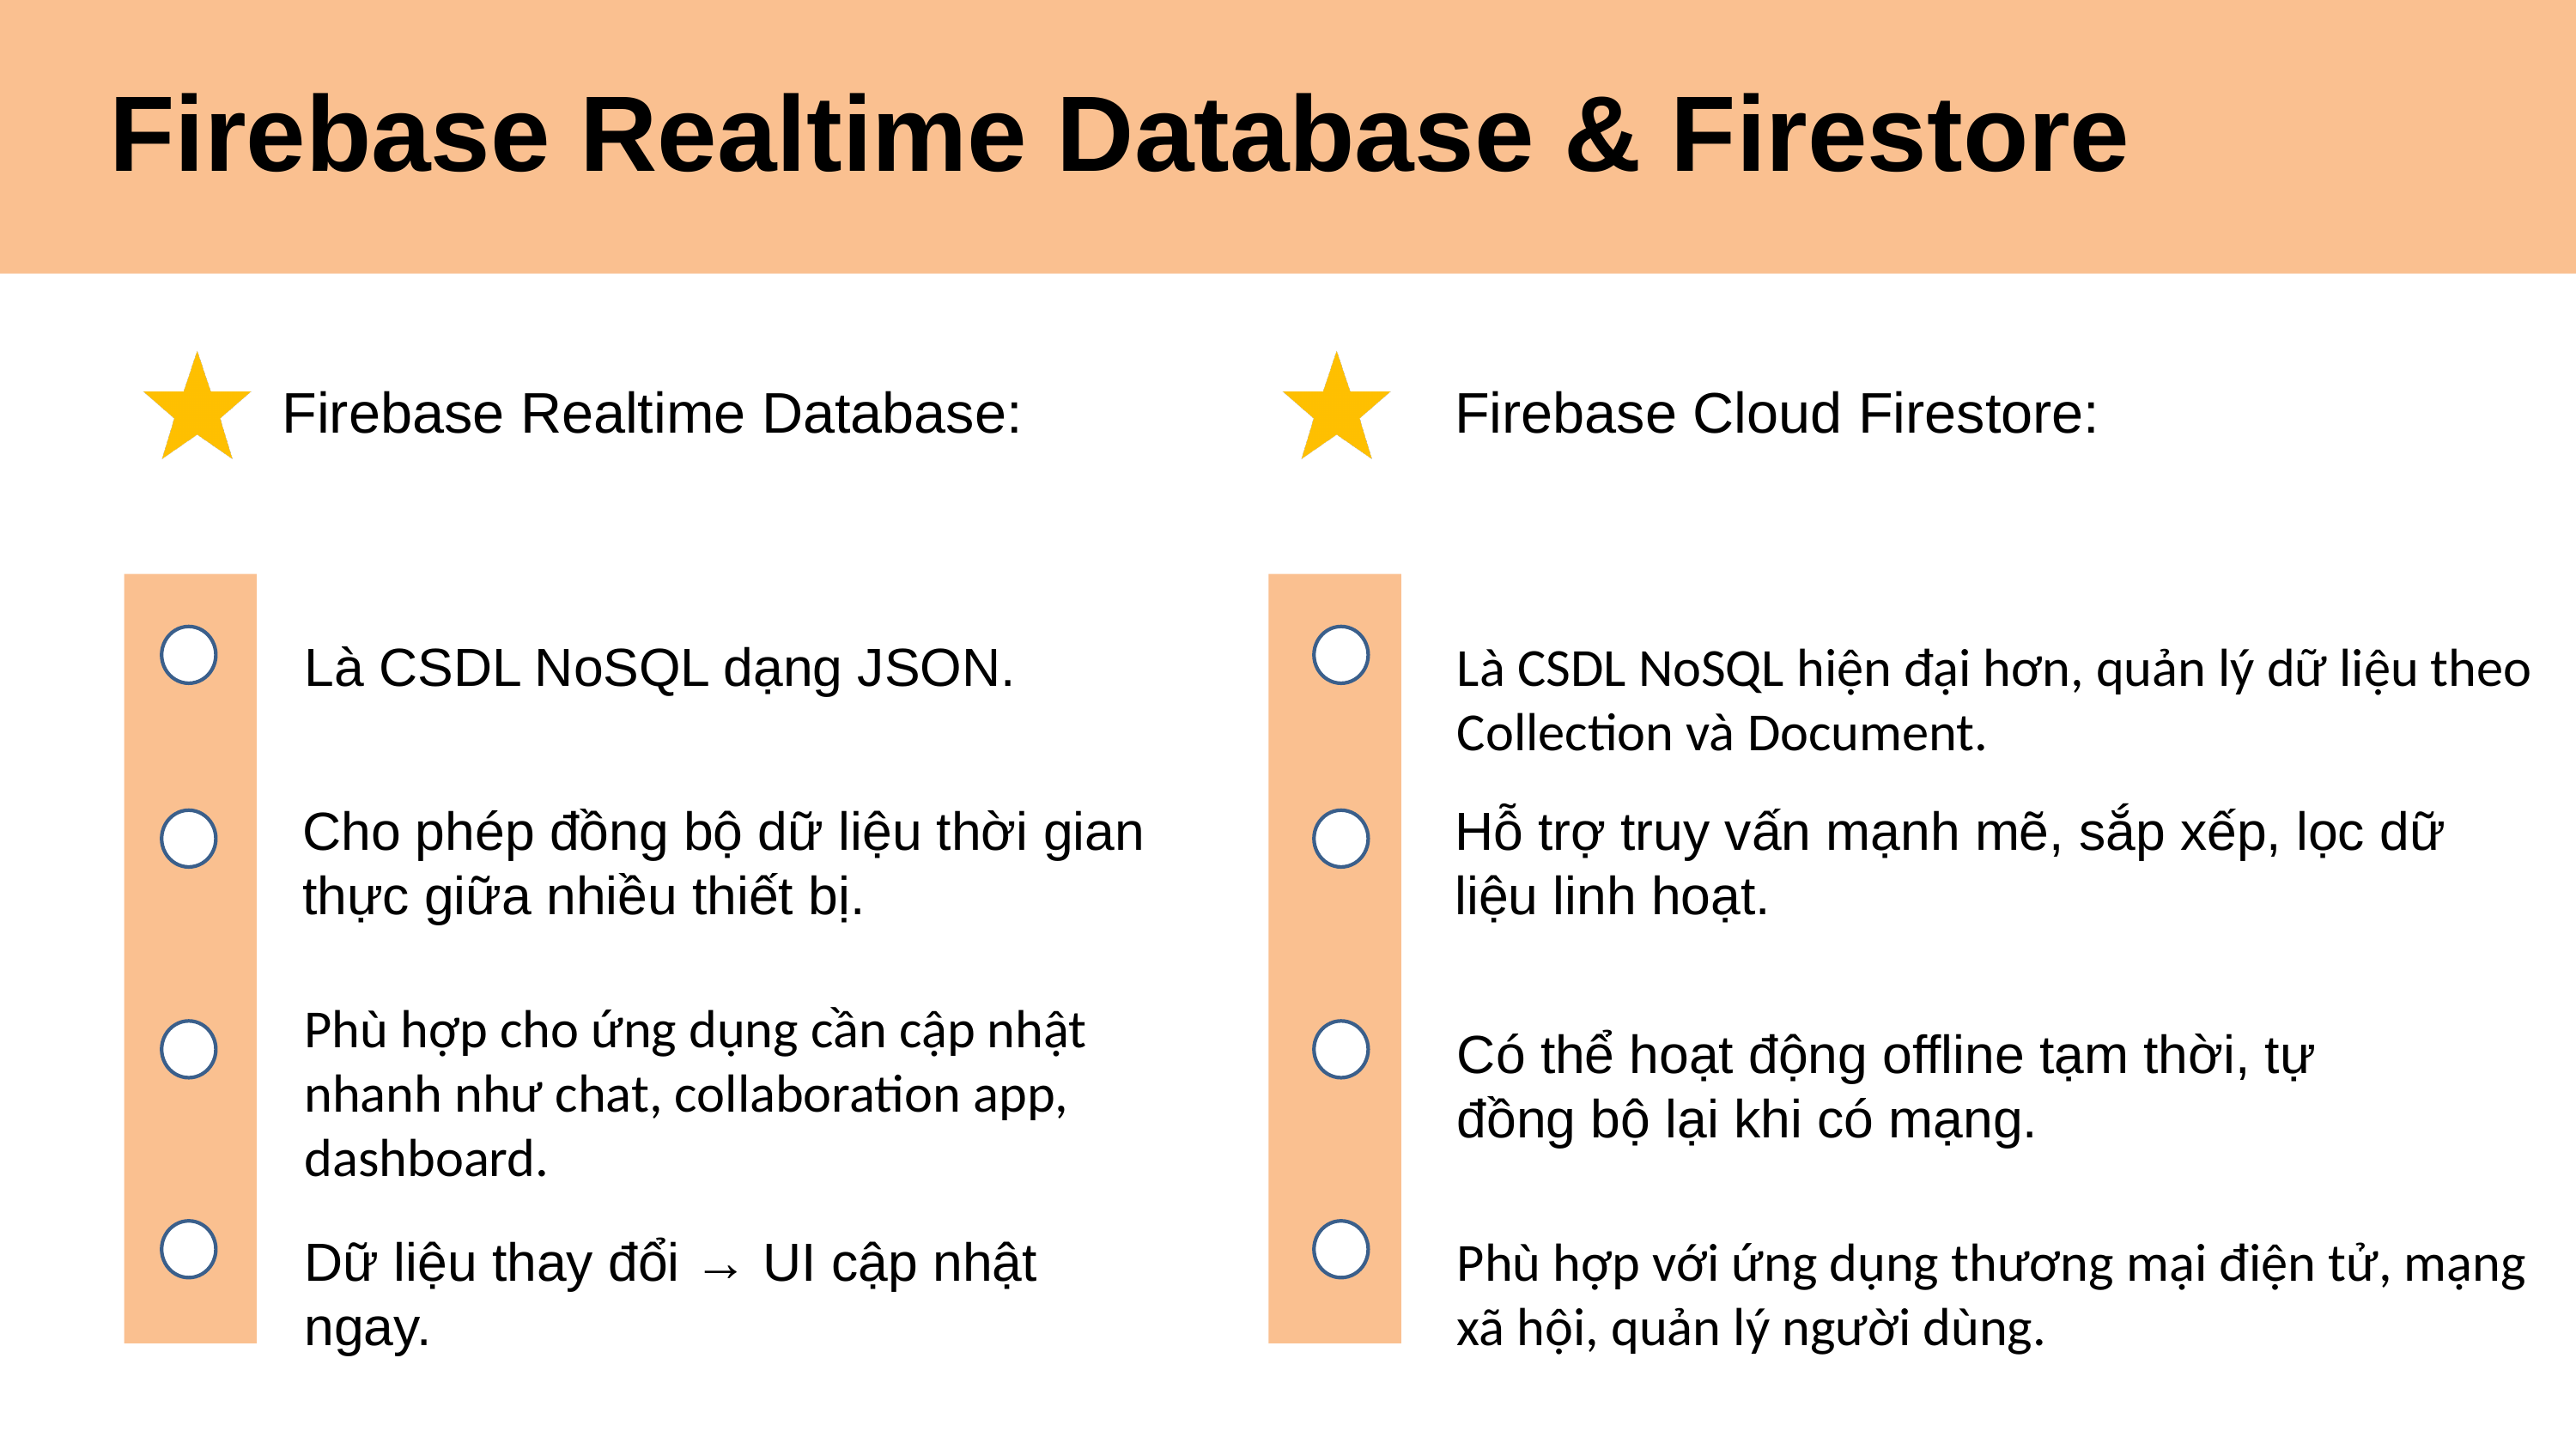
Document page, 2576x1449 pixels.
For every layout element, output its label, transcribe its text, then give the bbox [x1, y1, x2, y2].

text_box [160, 1219, 218, 1280]
text_box [1312, 1219, 1370, 1280]
text_box [1312, 808, 1370, 870]
text_box [124, 573, 257, 1343]
text_box Có thể hoạt động offline tạm thời, tự đồng bộ lại khi có mạng. [1444, 1013, 2362, 1155]
text_box [1312, 624, 1370, 686]
picture [132, 340, 262, 470]
text_box Cho phép đồng bộ dữ liệu thời gian thực giữa nhiều thiết bị. [289, 790, 1210, 931]
text_box [160, 624, 218, 686]
text_box [1268, 573, 1401, 1343]
text_box Firebase Cloud Firestore: [1442, 369, 2293, 452]
text_box Là CSDL NoSQL dạng JSON. [291, 626, 1167, 704]
text_box Là CSDL NoSQL hiện đại hơn, quản lý dữ liệu theo Collection và Document. [1444, 626, 2555, 768]
text_box Phù hợp cho ứng dụng cần cập nhật nhanh như chat, collaboration app, dashboard. [291, 987, 1245, 1194]
text_box [1312, 1019, 1370, 1080]
text_box Firebase Realtime Database & Firestore [96, 58, 2469, 199]
text_box [160, 808, 218, 870]
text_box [144, 158, 641, 220]
text_box Hỗ trợ truy vấn mạnh mẽ, sắp xếp, lọc dữ liệu linh hoạt. [1442, 790, 2480, 931]
text_box Dữ liệu thay đổi → UI cập nhật ngay. [291, 1221, 1167, 1362]
picture [1272, 340, 1402, 470]
text_box [0, 0, 2576, 274]
text_box Firebase Realtime Database: [269, 369, 1190, 452]
text_box [160, 1019, 218, 1080]
text_box Phù hợp với ứng dụng thương mại điện tử, mạng xã hội, quản lý người dùng. [1444, 1221, 2555, 1427]
